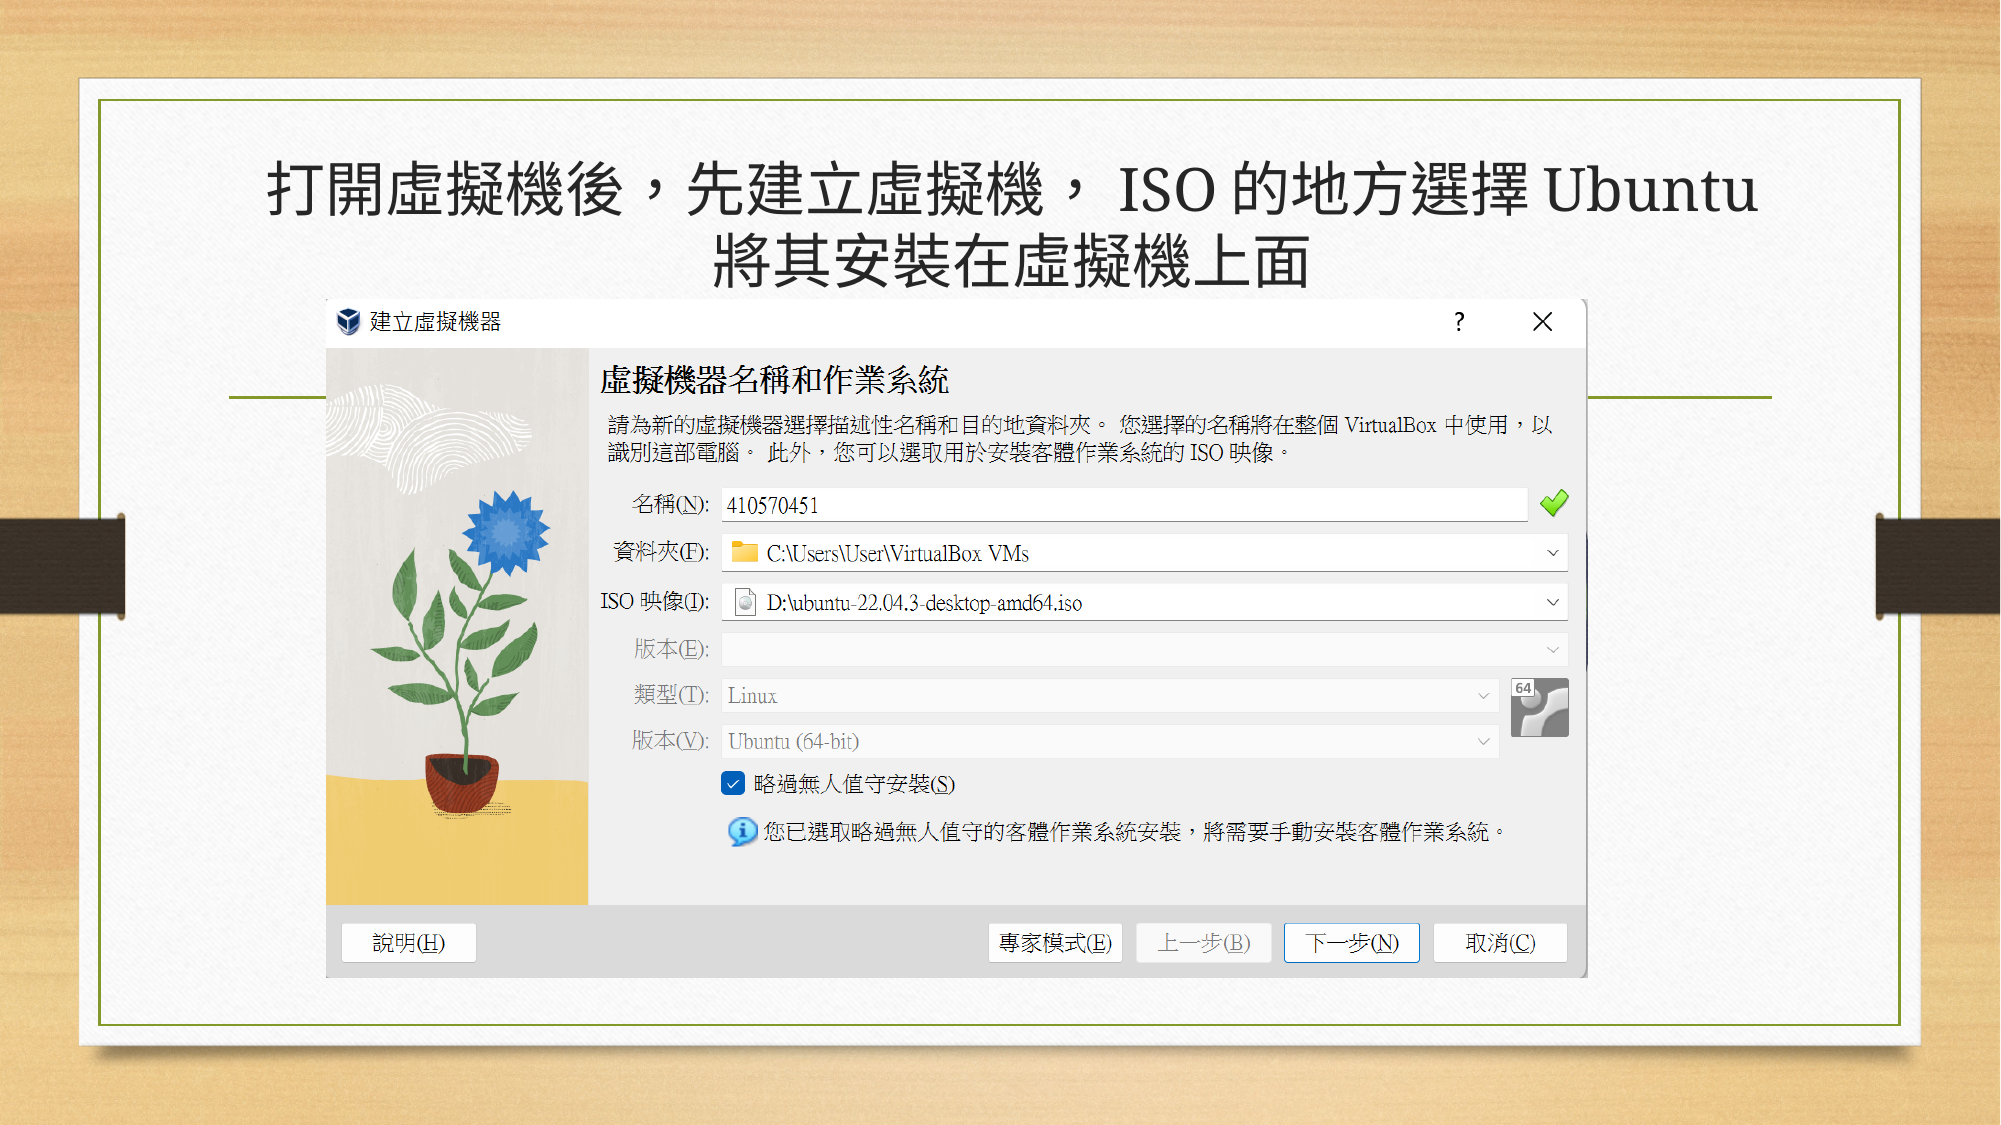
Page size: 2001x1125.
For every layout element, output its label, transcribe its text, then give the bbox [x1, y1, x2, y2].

title 打開虛擬機後，先建立虛擬機，ISO的地方選擇Ubuntu 將其安裝在虛擬機上面 [225, 116, 1800, 331]
picture [0, 0, 2001, 1125]
